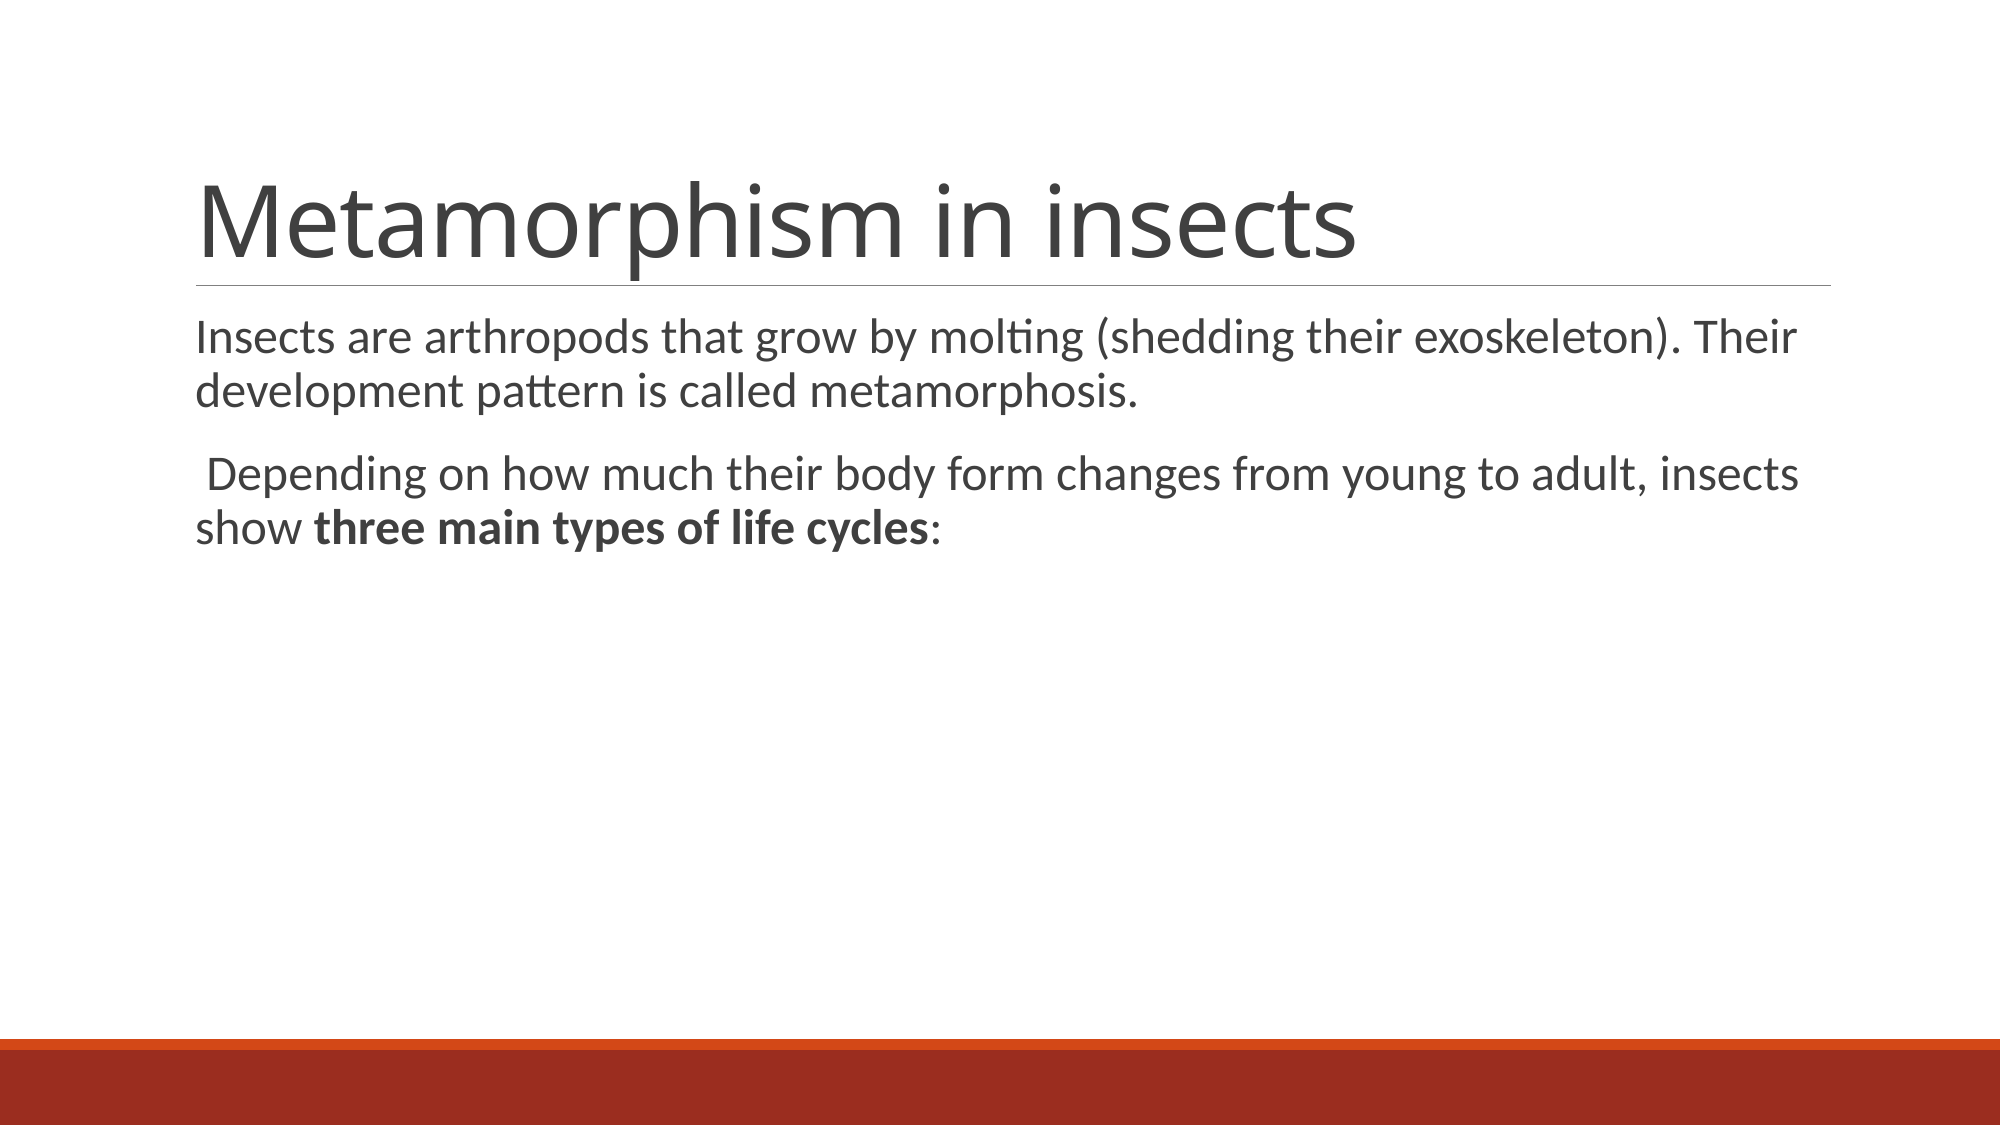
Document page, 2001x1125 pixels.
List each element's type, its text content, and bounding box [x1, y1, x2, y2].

title Metamorphism in insects [180, 47, 1830, 285]
list Insects are arthropods that grow by molting (shedding their exoskeleton). Their development pattern is called metamorphosis. Depending on how much their body form changes from young to adult, insects show three main types of life cycles: [180, 302, 1830, 963]
